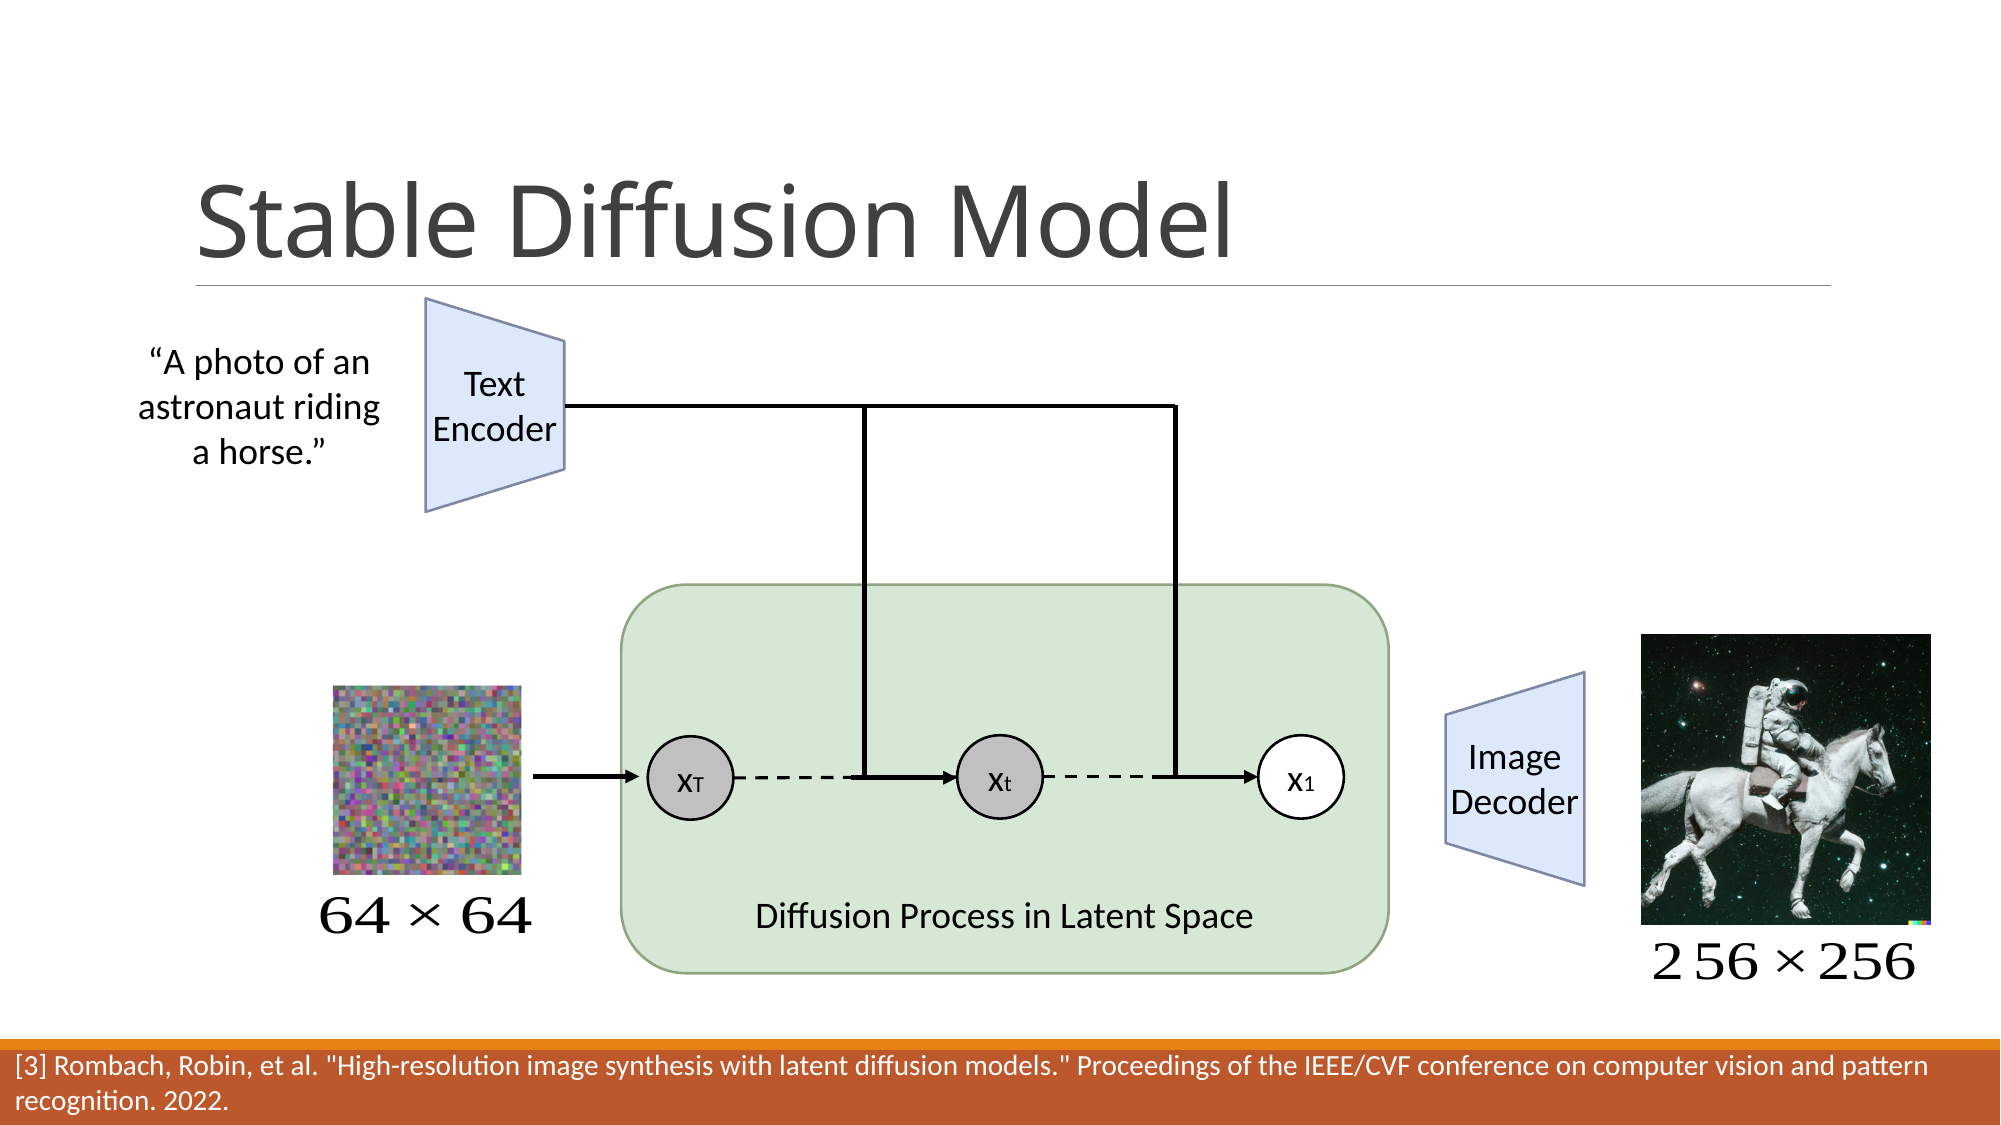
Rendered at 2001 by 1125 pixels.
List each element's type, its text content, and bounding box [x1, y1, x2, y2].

text_box Image Decoder [1426, 724, 1603, 830]
text_box Diffusion Process in Latent Space [619, 583, 1390, 975]
text_box [1444, 670, 1586, 724]
text_box “A photo of an astronaut riding a horse.” [112, 329, 407, 480]
text_box xt [956, 733, 1045, 820]
title Stable Diffusion Model [180, 47, 1830, 285]
text_box Text Encoder [406, 352, 584, 457]
text_box xT [646, 734, 735, 821]
text_box [424, 457, 566, 514]
text_box [424, 297, 566, 352]
text_box [1444, 830, 1586, 888]
picture [1640, 634, 1932, 926]
text_box x1 [1257, 733, 1346, 820]
picture [332, 684, 522, 876]
text_box [3] Rombach, Robin, et al. "High-resolution image synthesis with latent diffusion models." Proceedings of the IEEE/CVF conference on computer vision and pattern recognition. 2022. [0, 1039, 2000, 1124]
